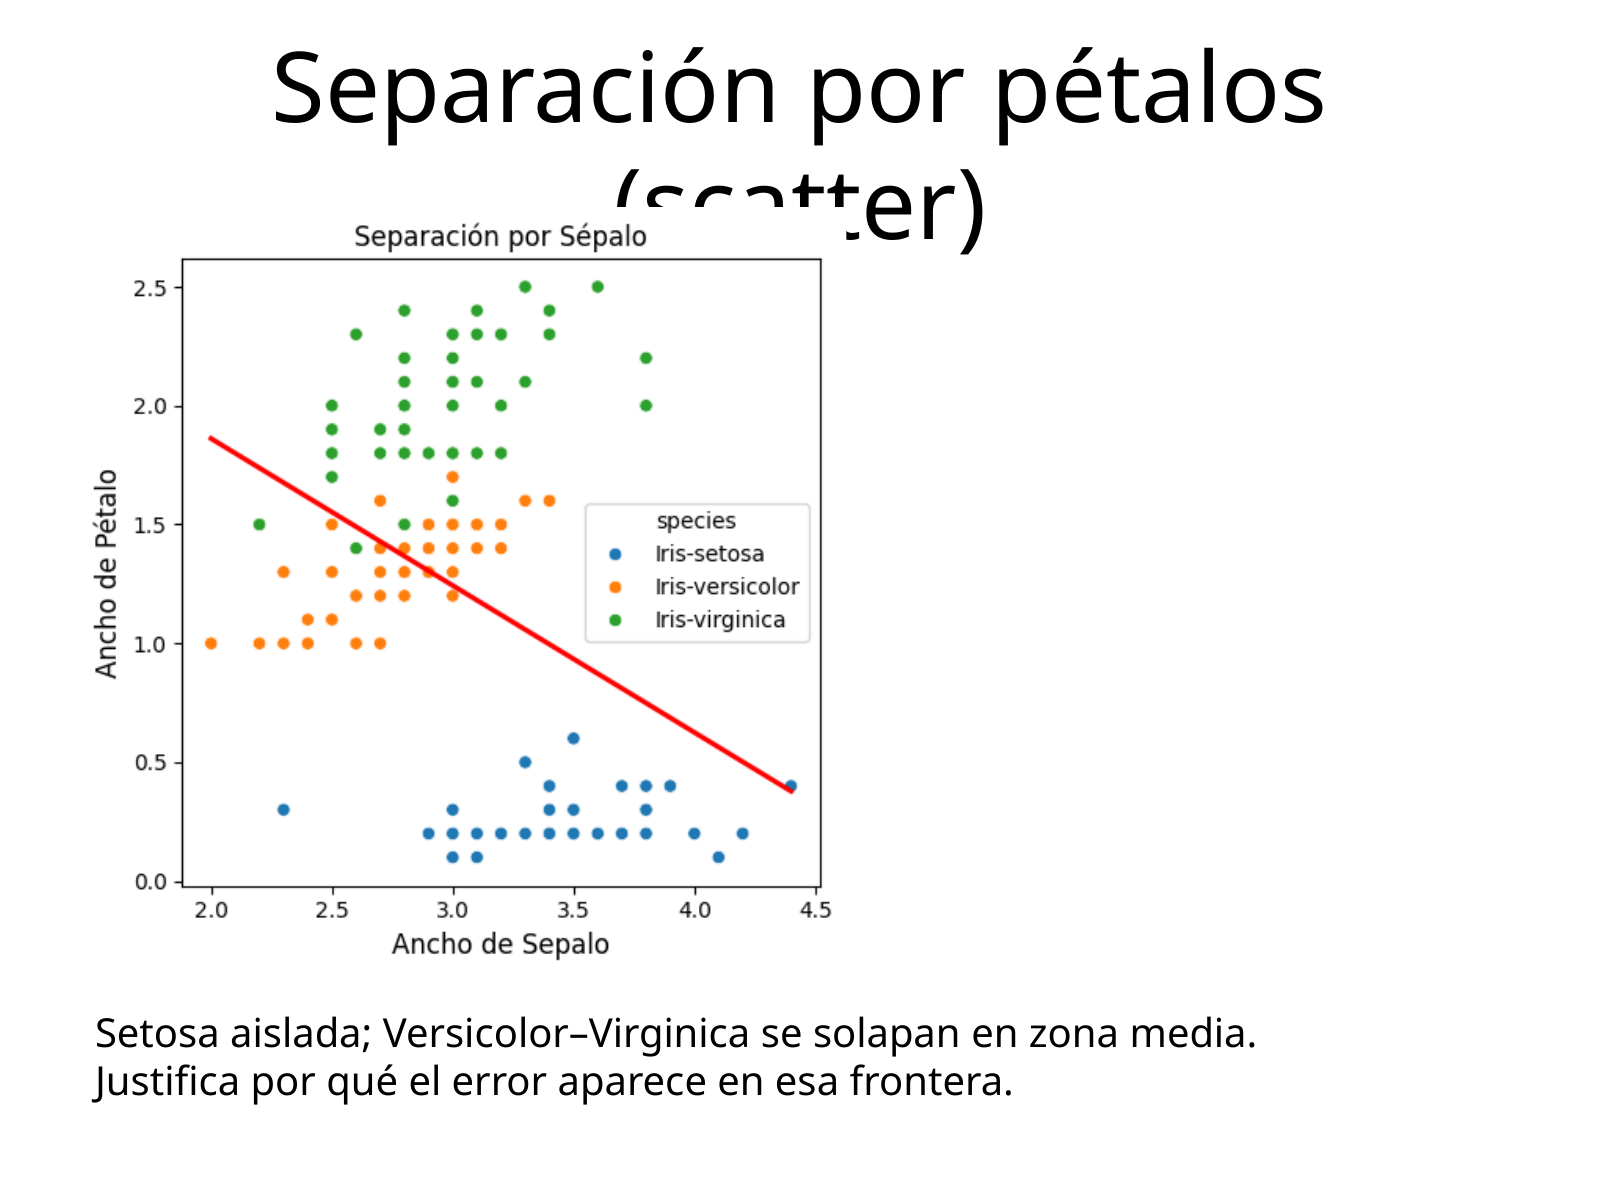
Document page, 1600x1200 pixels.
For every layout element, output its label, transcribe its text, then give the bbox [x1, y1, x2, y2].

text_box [79, 47, 1521, 249]
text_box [79, 207, 847, 977]
text_box Setosa aislada; Versicolor–Virginica se solapan en zona media. Justifica por qué el error aparece en esa frontera. [94, 959, 1505, 1104]
